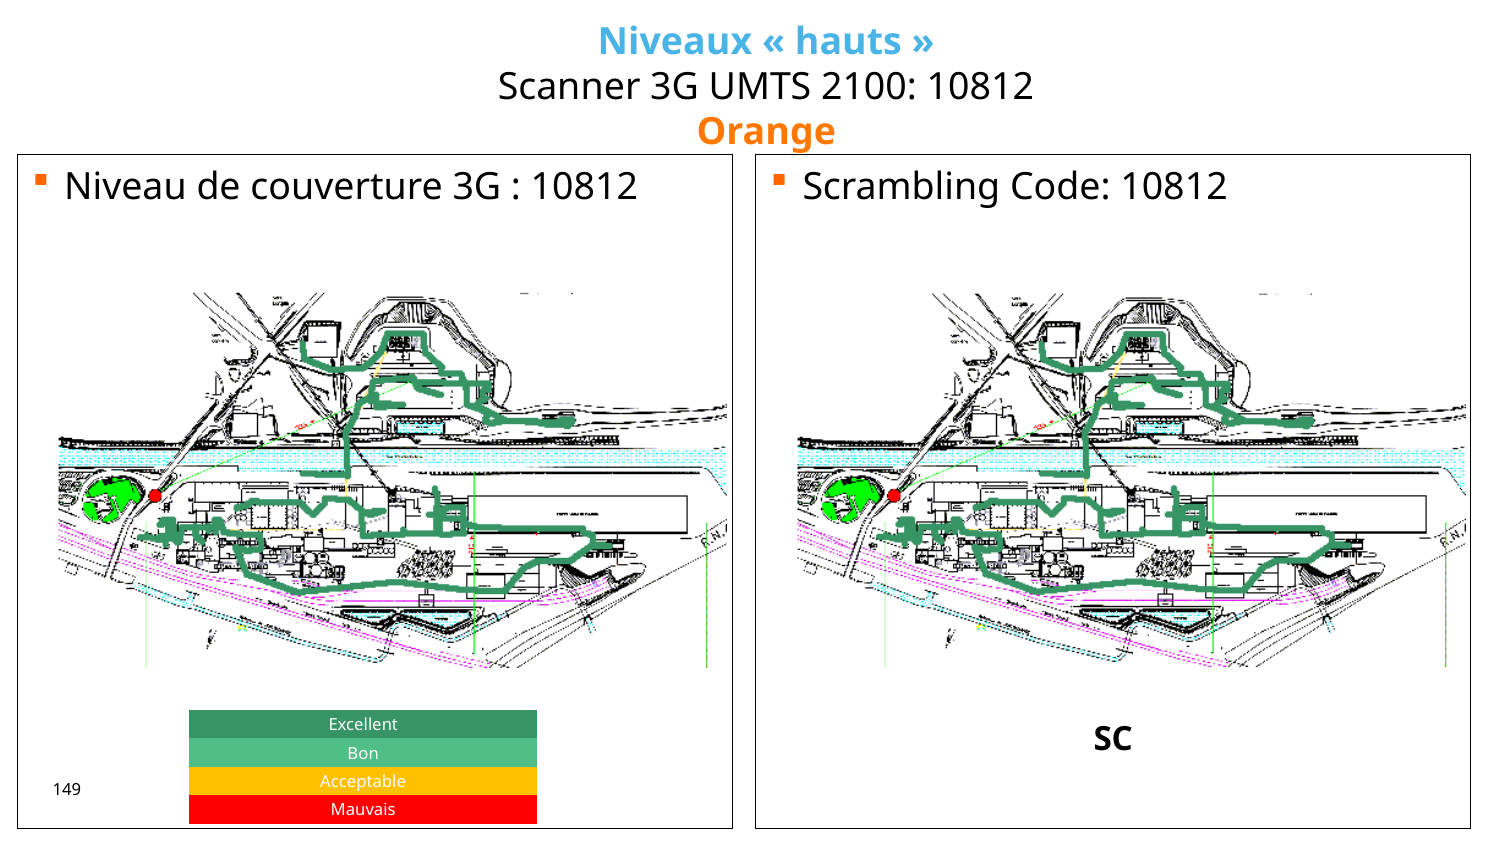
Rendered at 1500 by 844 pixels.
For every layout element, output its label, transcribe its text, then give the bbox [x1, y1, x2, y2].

text_box Scrambling Code: 10812 SC [755, 154, 1471, 829]
text_box [732, 293, 756, 551]
text_box Niveau de couverture 3G : 10812 [17, 551, 733, 829]
table_cell Mauvais [189, 795, 537, 824]
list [22, 258, 727, 668]
table_header Excellent [189, 710, 537, 738]
table_cell Acceptable [189, 767, 537, 795]
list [761, 259, 1466, 667]
table_cell Bon [189, 738, 537, 767]
text_box Niveaux « hauts » Scanner 3G UMTS 2100: 10812 Orange [187, 9, 1346, 125]
text_box Niveau de couverture 3G : 10812 [17, 154, 733, 293]
